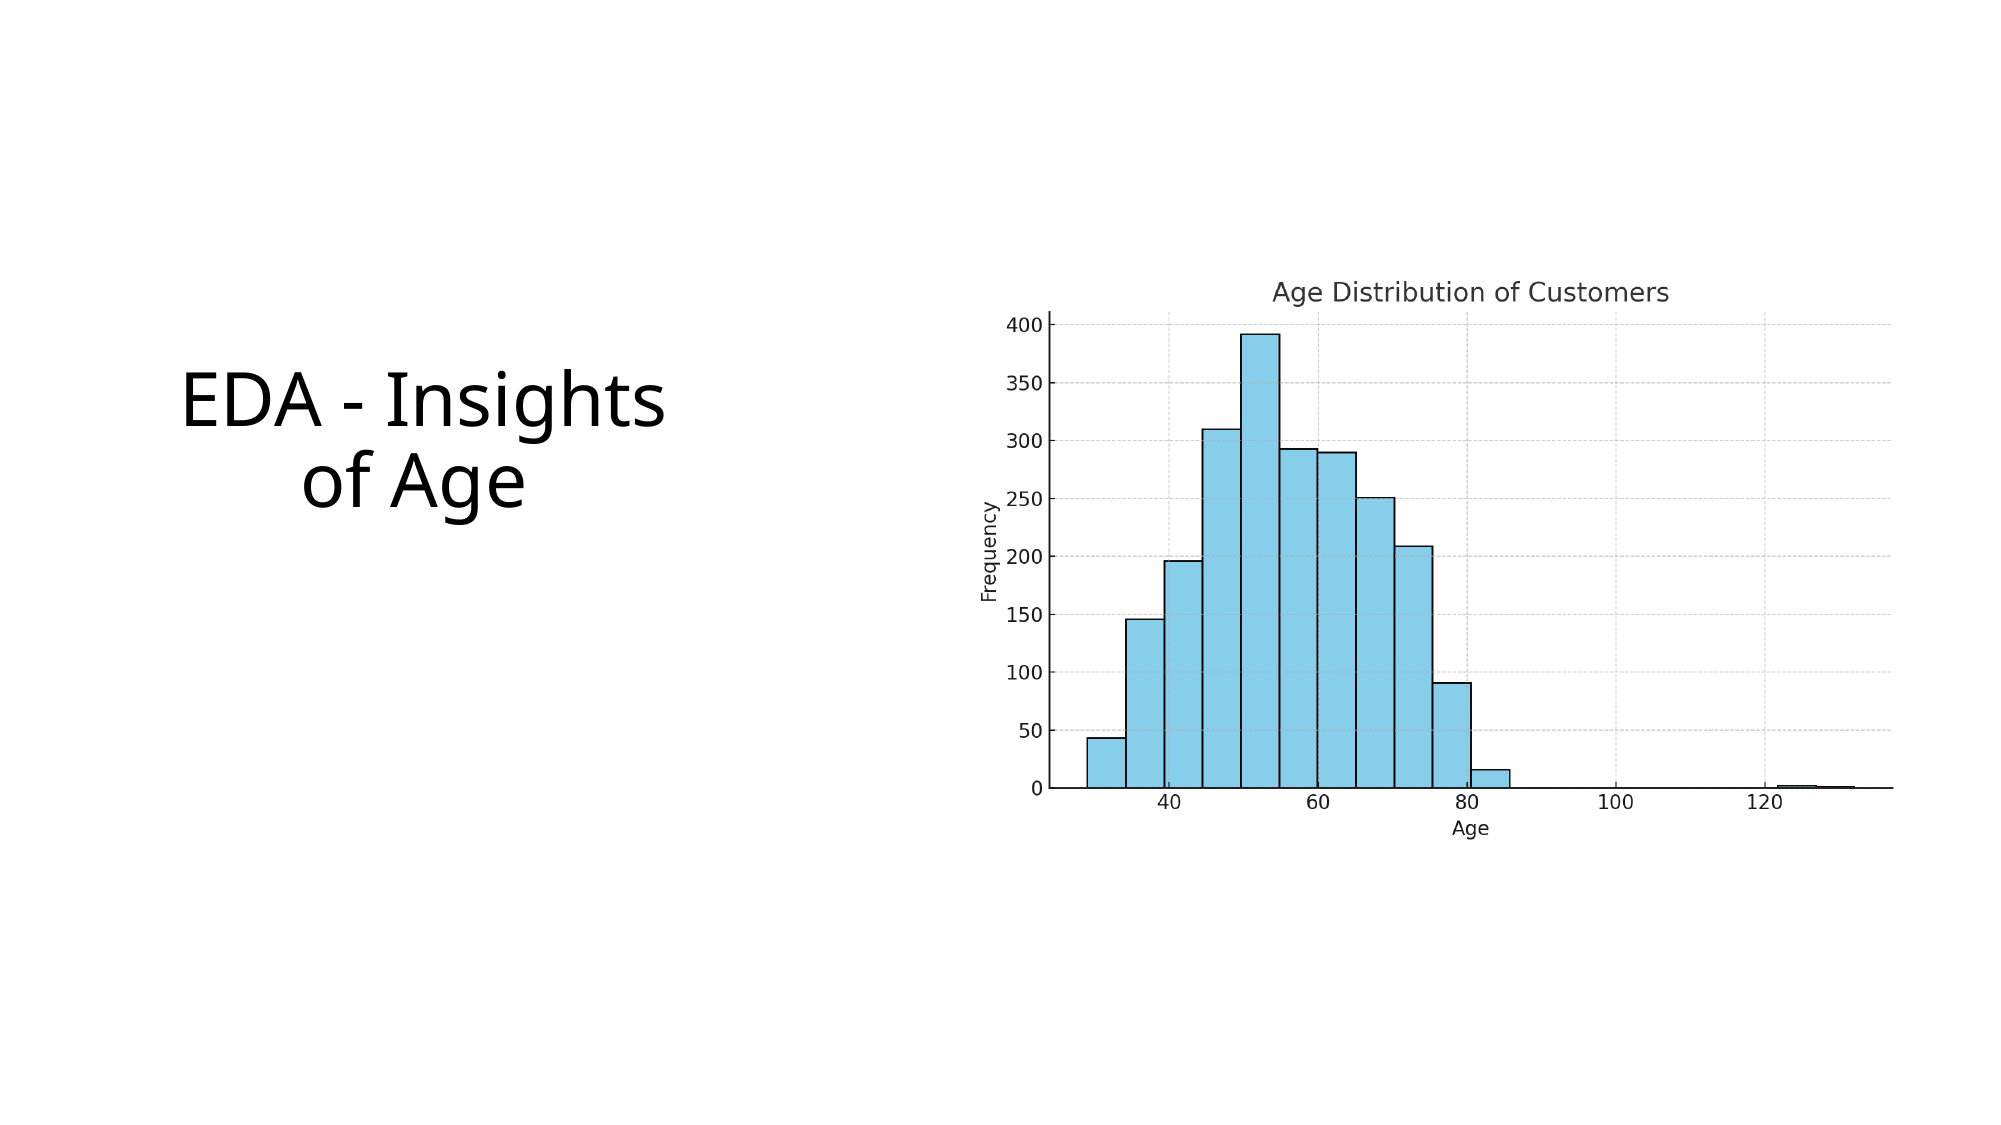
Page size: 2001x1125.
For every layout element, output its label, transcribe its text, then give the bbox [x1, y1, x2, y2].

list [966, 269, 1905, 851]
title EDA - Insights of Age [126, 162, 721, 622]
